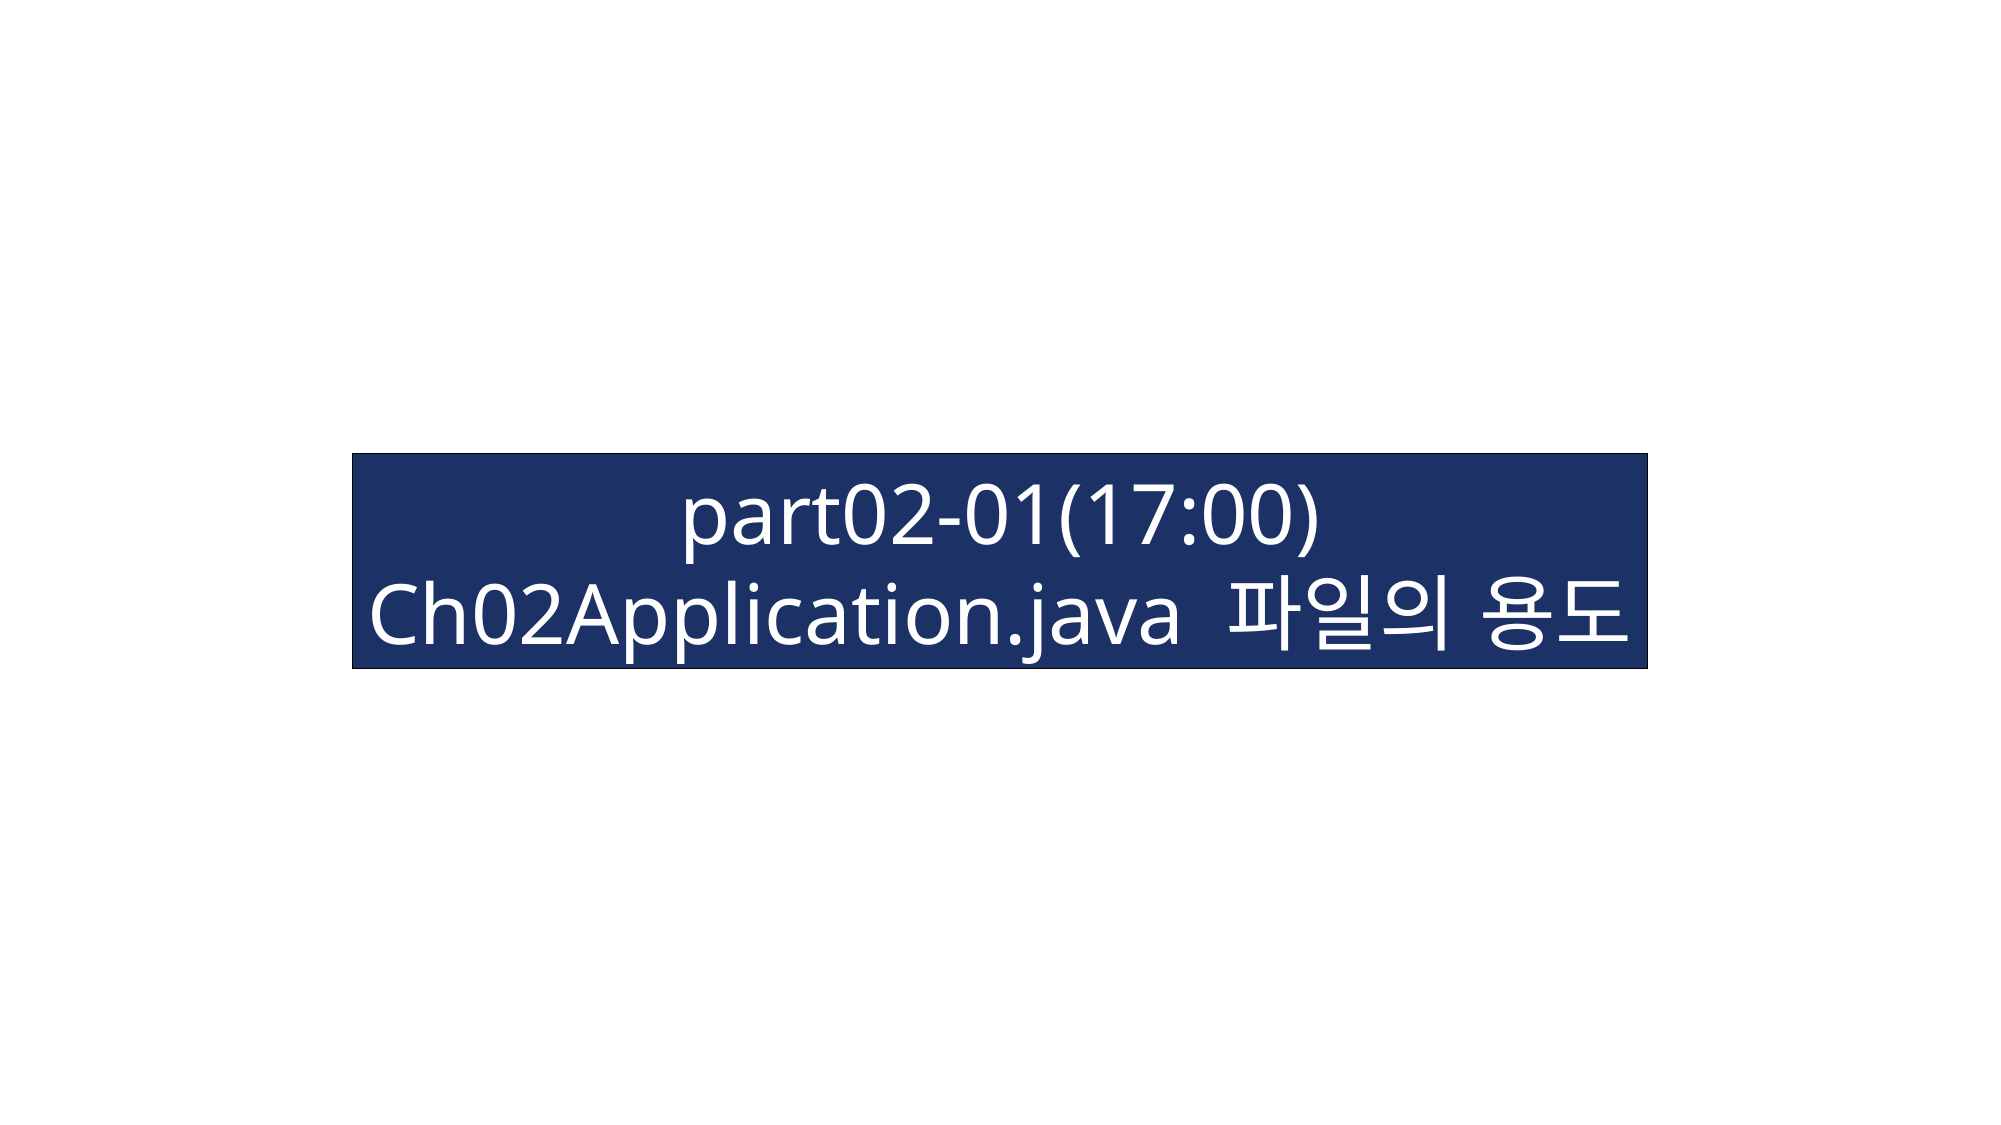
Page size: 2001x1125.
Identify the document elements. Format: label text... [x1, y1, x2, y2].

text_box part02-01(17:00) Ch02Application.java 파일의 용도 [352, 453, 1648, 669]
